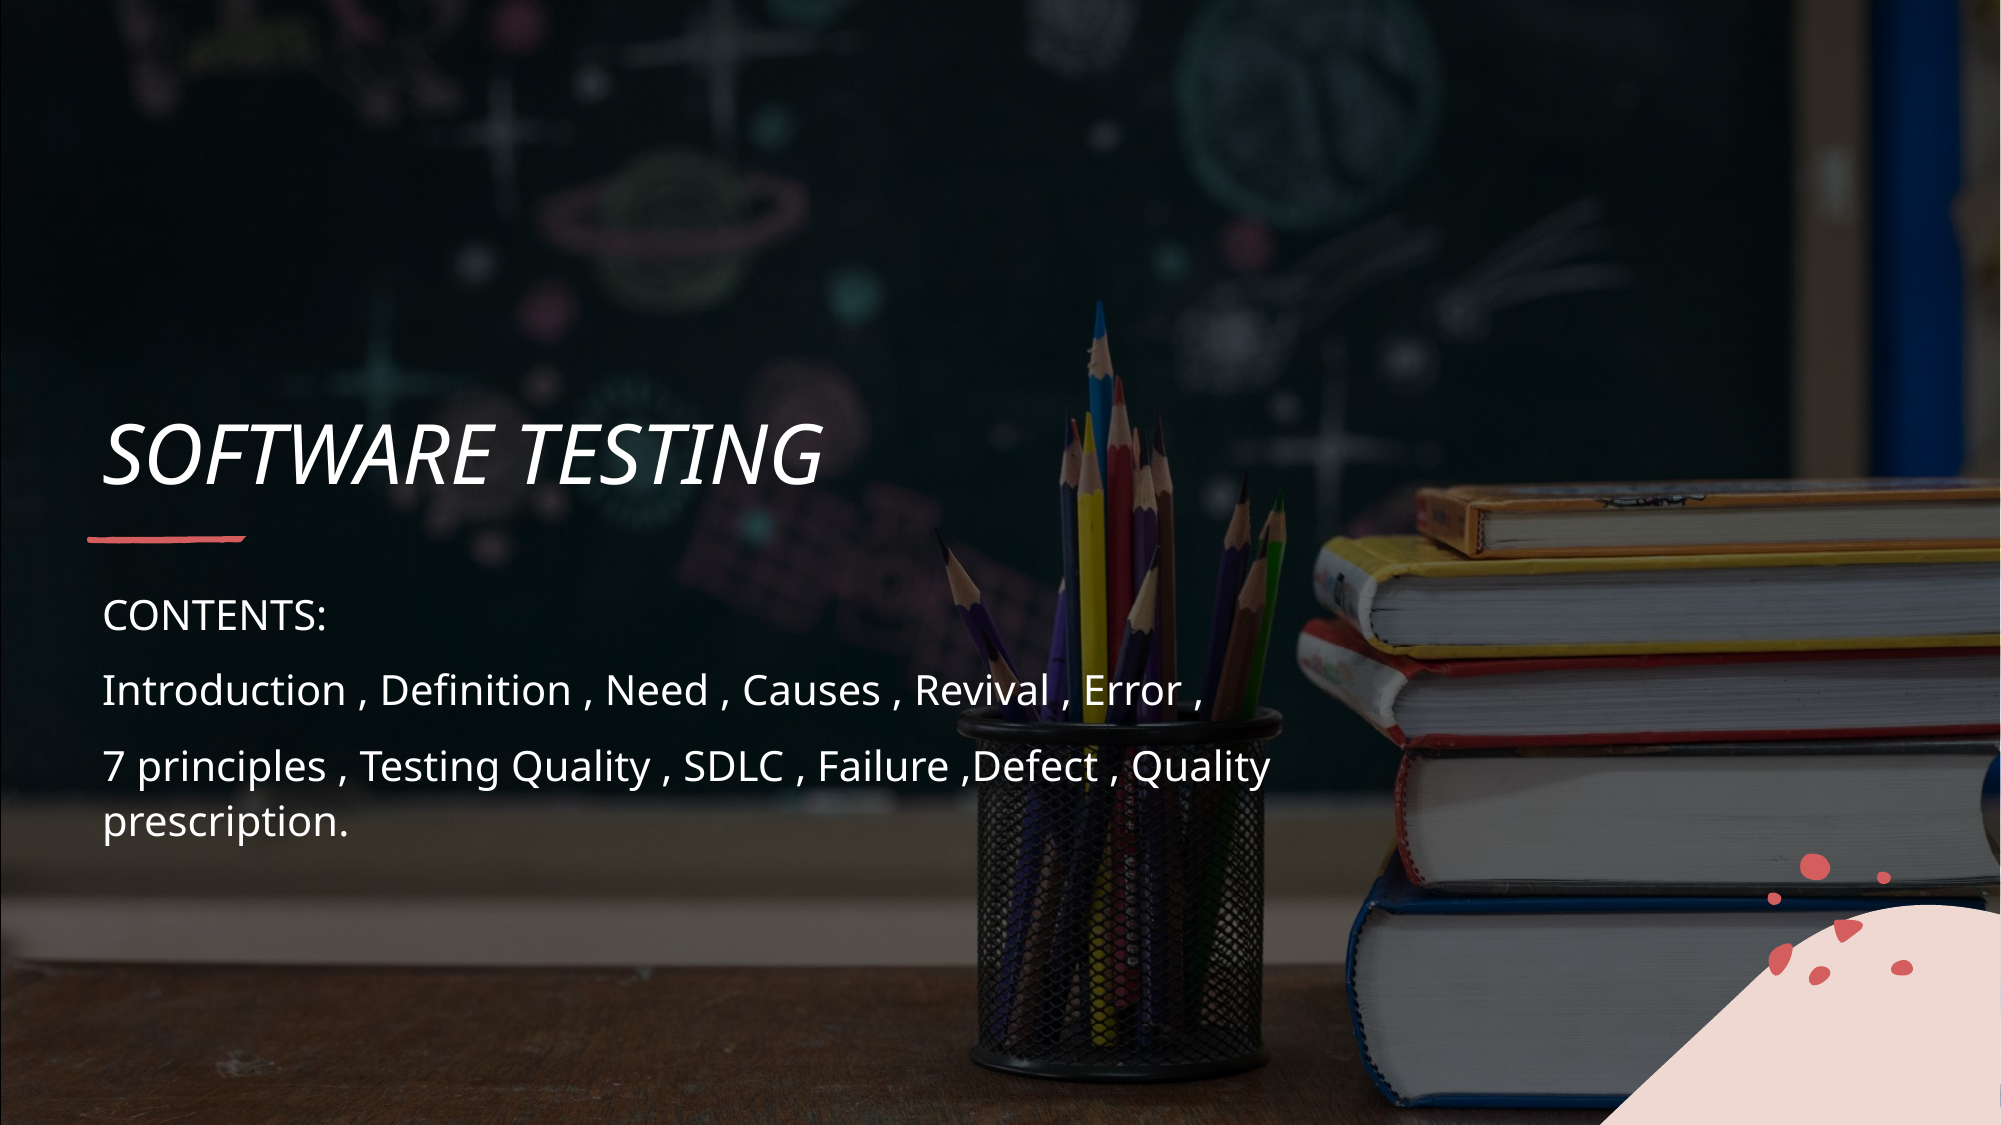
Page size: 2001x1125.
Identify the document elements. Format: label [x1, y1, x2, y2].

text_box [86, 536, 247, 544]
picture [1, 0, 2000, 1125]
text_box [1767, 853, 1914, 986]
